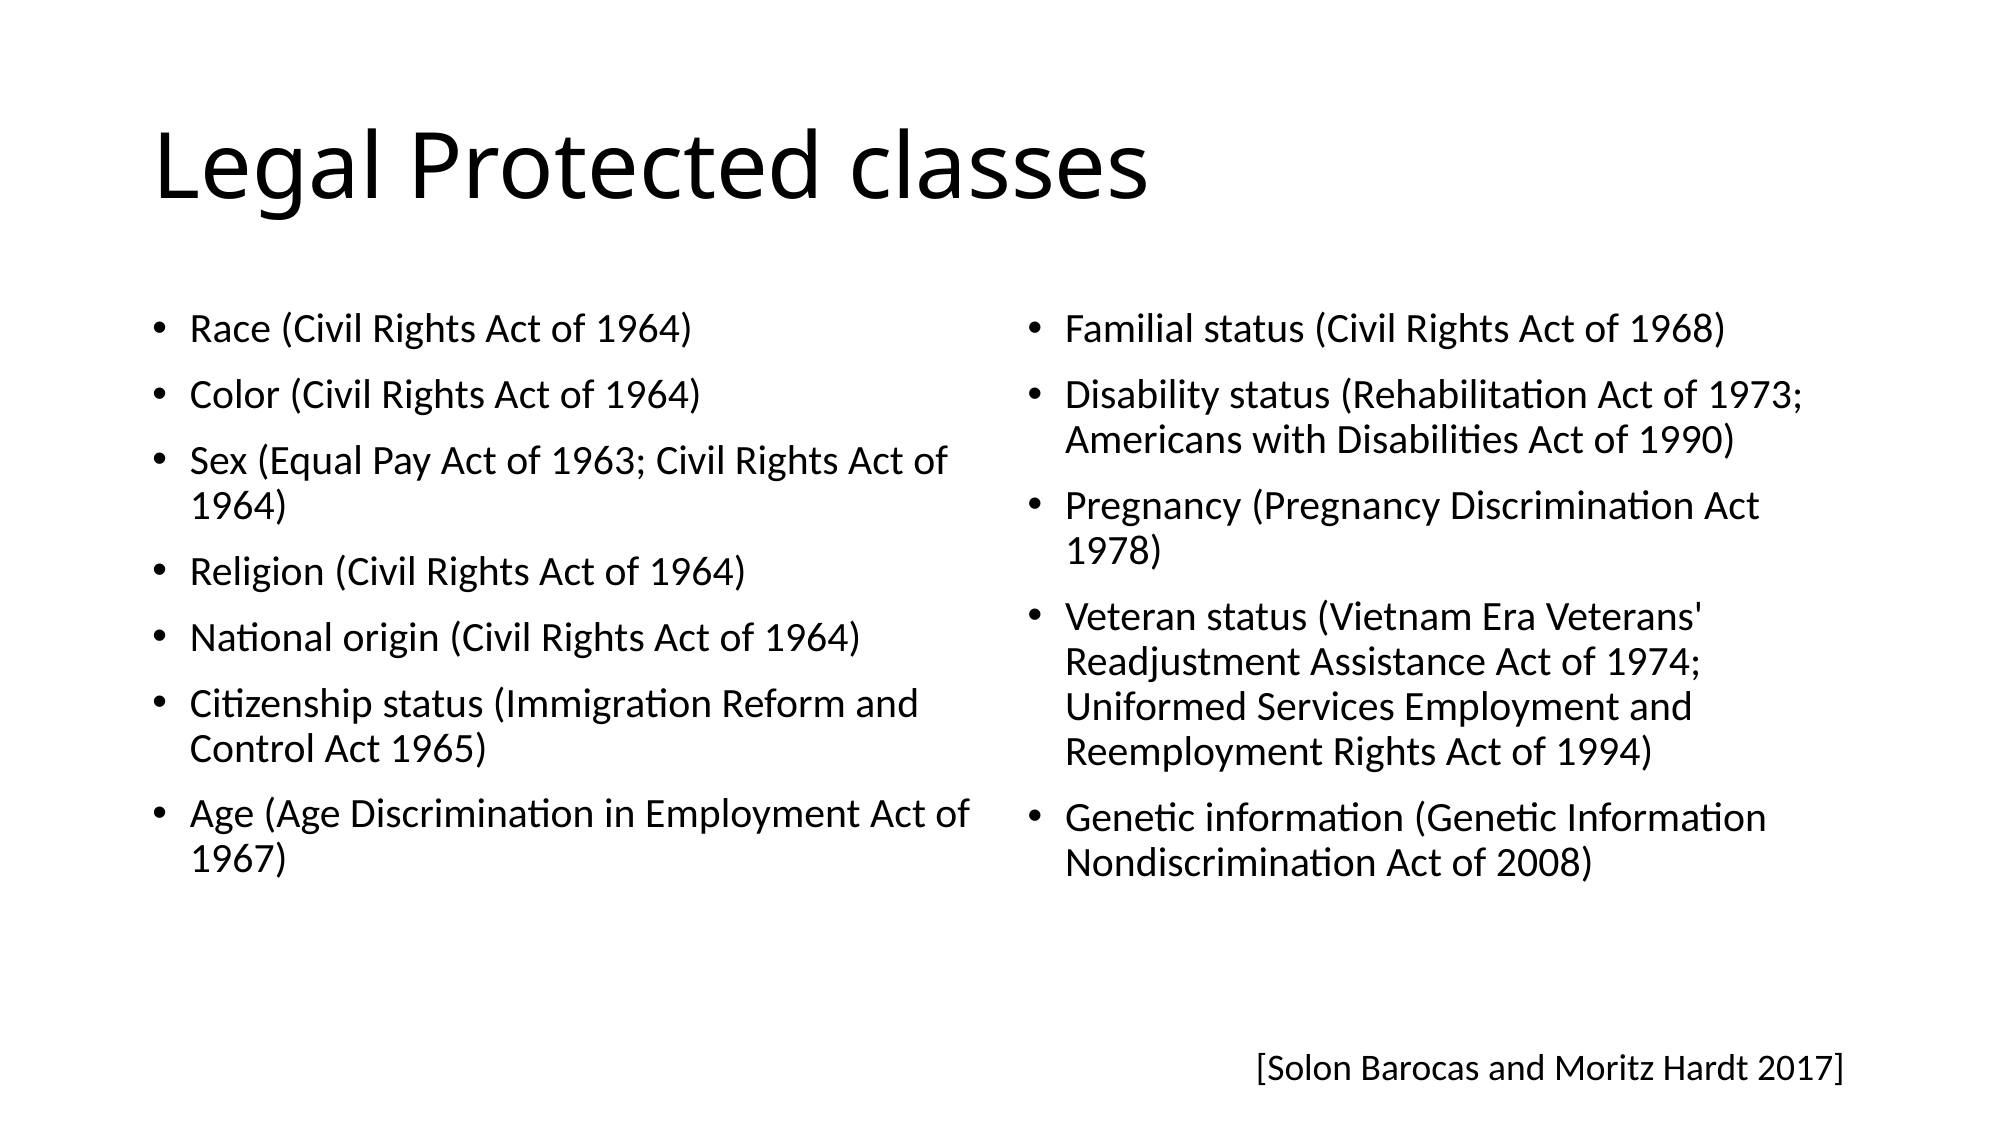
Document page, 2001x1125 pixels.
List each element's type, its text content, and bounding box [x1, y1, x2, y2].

list Familial status (Civil Rights Act of 1968) Disability status (Rehabilitation Act of 1973; Americans with Disabilities Act of 1990) Pregnancy (Pregnancy Discrimination Act 1978) Veteran status (Vietnam Era Veterans' Readjustment Assistance Act of 1974; Uniformed Services Employment and Reemployment Rights Act of 1994) Genetic information (Genetic Information Nondiscrimination Act of 2008) [1012, 299, 1863, 1014]
list Race (Civil Rights Act of 1964) Color (Civil Rights Act of 1964) Sex (Equal Pay Act of 1963; Civil Rights Act of 1964) Religion (Civil Rights Act of 1964) National origin (Civil Rights Act of 1964) Citizenship status (Immigration Reform and Control Act 1965) Age (Age Discrimination in Employment Act of 1967) [137, 299, 988, 1014]
title Legal Protected classes [137, 59, 1863, 278]
text_box [Solon Barocas and Moritz Hardt 2017] [1241, 1035, 1863, 1096]
